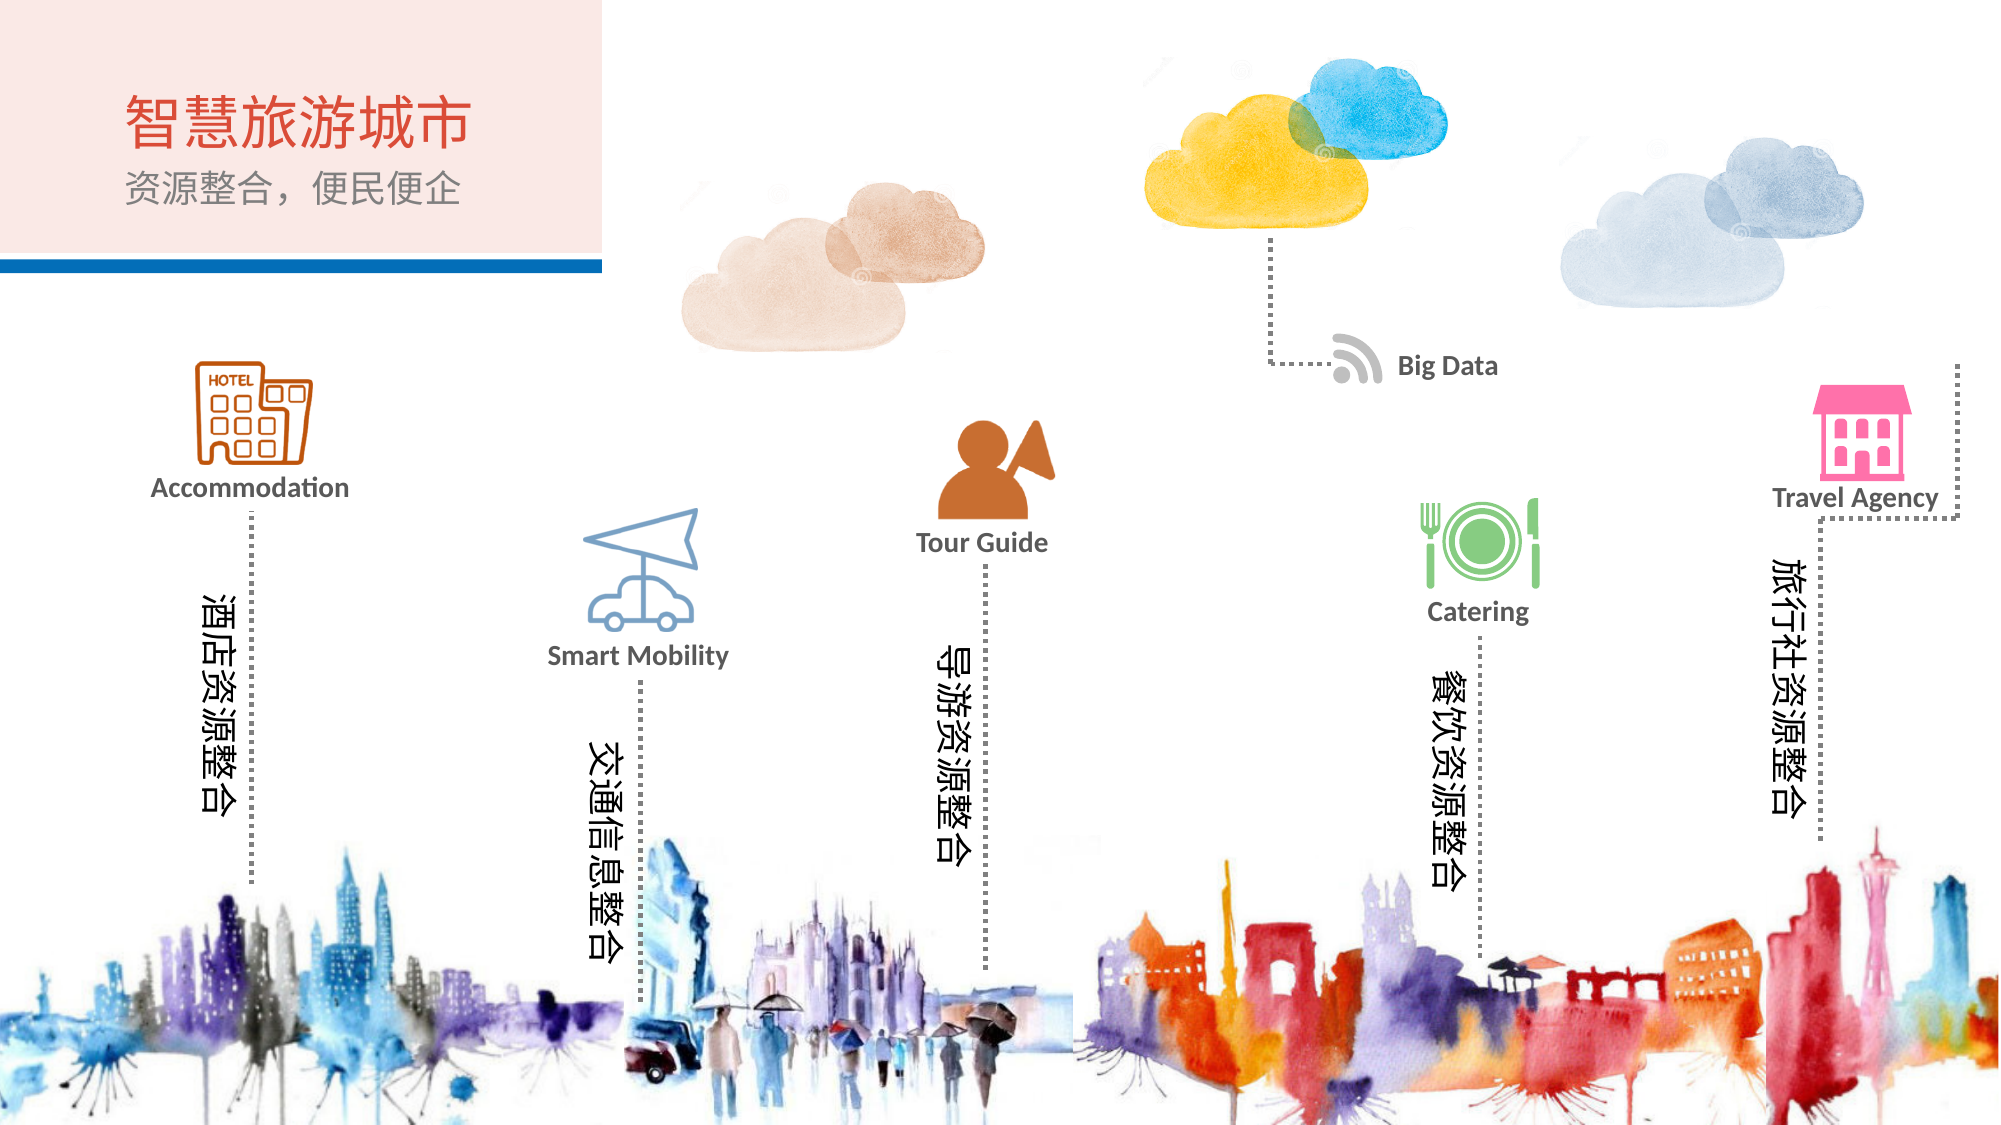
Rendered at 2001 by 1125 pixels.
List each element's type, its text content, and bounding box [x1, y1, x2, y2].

picture [927, 401, 1062, 536]
text_box [1531, 543, 1540, 585]
text_box Catering [1413, 585, 1548, 635]
picture [680, 181, 986, 353]
text_box Accommodation [135, 461, 368, 512]
text_box Travel Agency [1757, 471, 1957, 521]
text_box [1420, 503, 1441, 540]
text_box 交通信息整合 [562, 725, 638, 814]
text_box [1812, 384, 1913, 471]
text_box Tour Guide [901, 515, 1070, 566]
picture [583, 509, 698, 632]
picture [1143, 57, 1449, 230]
text_box 旅行社资源整合 [1744, 544, 1820, 814]
text_box [0, 0, 602, 253]
text_box [0, 259, 602, 274]
text_box Big Data [1383, 339, 1517, 389]
picture [195, 361, 313, 465]
text_box [1527, 498, 1539, 540]
text_box [1332, 333, 1383, 384]
text_box Travel Agency [1821, 471, 1967, 521]
text_box [1426, 543, 1435, 585]
text_box 智慧旅游城市 资源整合，便民便企 [109, 64, 489, 218]
text_box Smart Mobility [532, 629, 749, 679]
text_box [1442, 501, 1522, 582]
picture [1559, 136, 1865, 309]
text_box 导游资源整合 [909, 629, 985, 814]
text_box 餐饮资源整合 [1404, 654, 1480, 814]
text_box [0, 814, 1999, 1125]
text_box 酒店资源整合 [174, 579, 251, 814]
